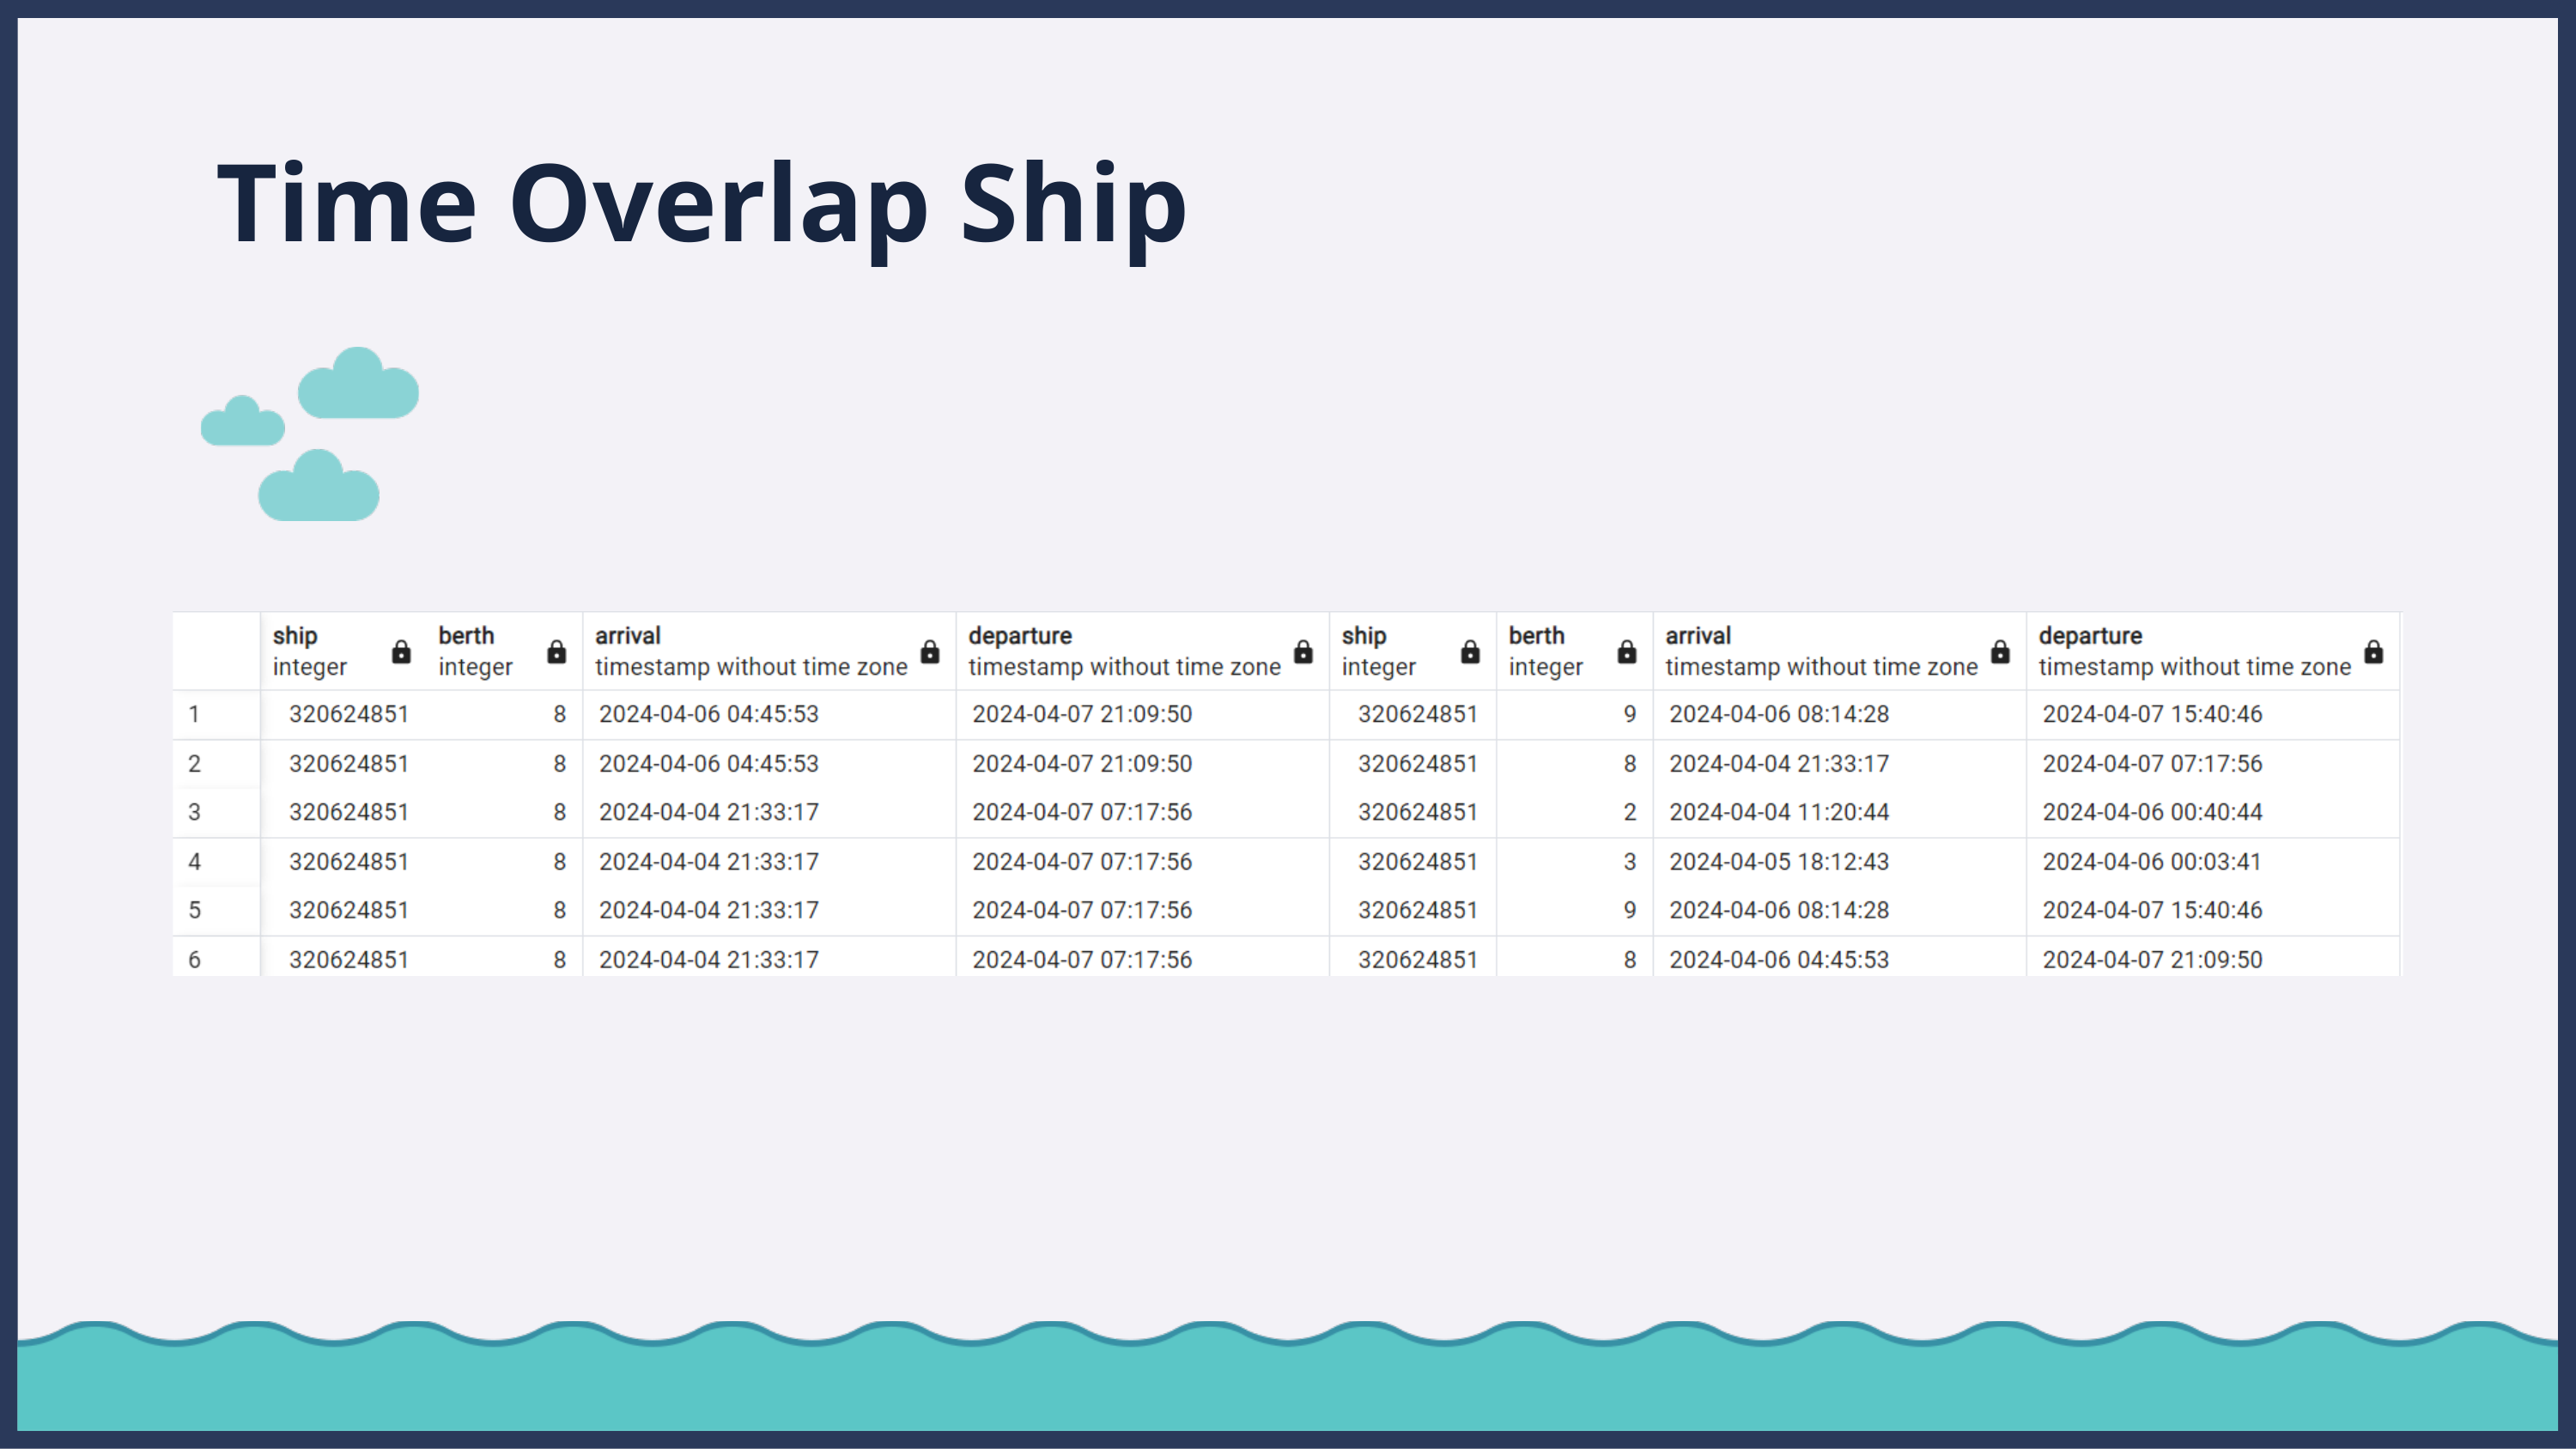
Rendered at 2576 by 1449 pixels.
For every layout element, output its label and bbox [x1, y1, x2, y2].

text_box [0, 0, 2576, 1449]
